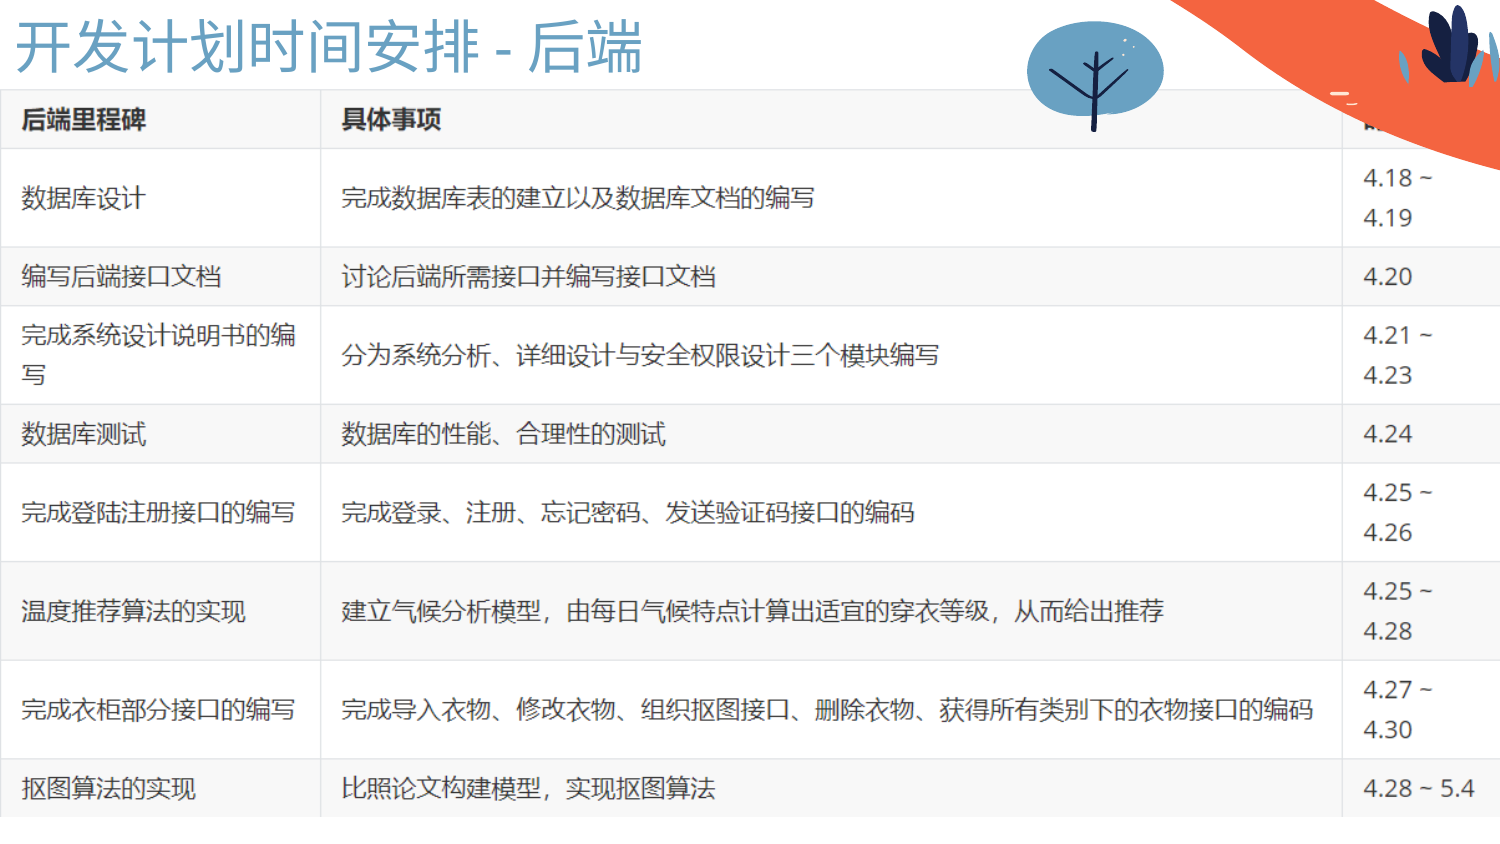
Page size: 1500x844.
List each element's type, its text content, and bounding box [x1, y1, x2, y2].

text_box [734, 0, 1500, 158]
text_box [1397, 4, 1500, 88]
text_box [1021, 20, 1169, 133]
picture [0, 88, 1500, 817]
text_box 开发计划时间安排-后端 [0, 3, 729, 87]
